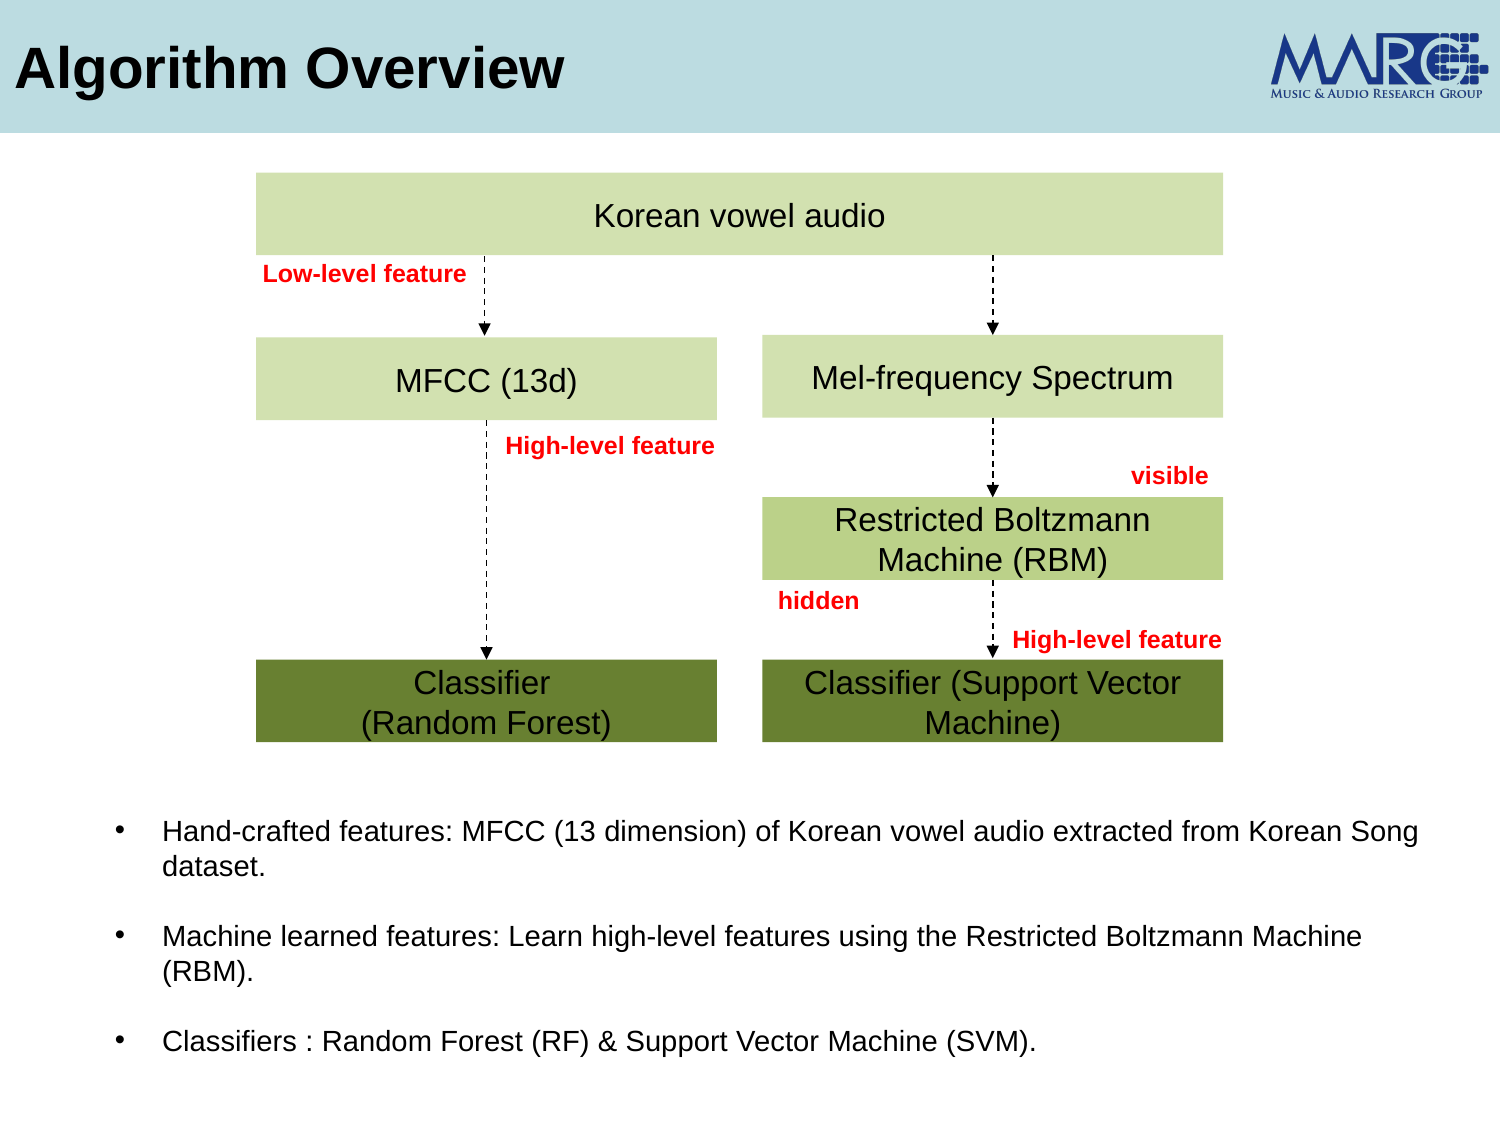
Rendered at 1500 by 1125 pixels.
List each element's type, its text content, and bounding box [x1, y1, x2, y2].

text_box hidden [763, 576, 875, 622]
text_box Mel-frequency Spectrum [760, 333, 1225, 420]
text_box Low-level feature [247, 249, 483, 295]
text_box Korean vowel audio [254, 171, 1225, 257]
text_box Classifier (Random Forest) [254, 657, 719, 744]
text_box MFCC (13d) [254, 335, 719, 422]
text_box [0, 0, 1500, 132]
text_box High-level feature [490, 421, 731, 467]
text_box Classifier (Support Vector Machine) [760, 657, 1225, 744]
text_box visible [1116, 451, 1225, 497]
text_box Restricted Boltzmann Machine (RBM) [760, 495, 1225, 582]
text_box High-level feature [997, 616, 1238, 662]
text_box Hand-crafted features: MFCC (13 dimension) of Korean vowel audio extracted from Korean Song dataset. Machine learned features: Learn high-level features using the Restricted Boltzmann Machine (RBM). Classifiers : Random Forest (RF) & Support Vector Machine (SVM). [100, 804, 1447, 1065]
